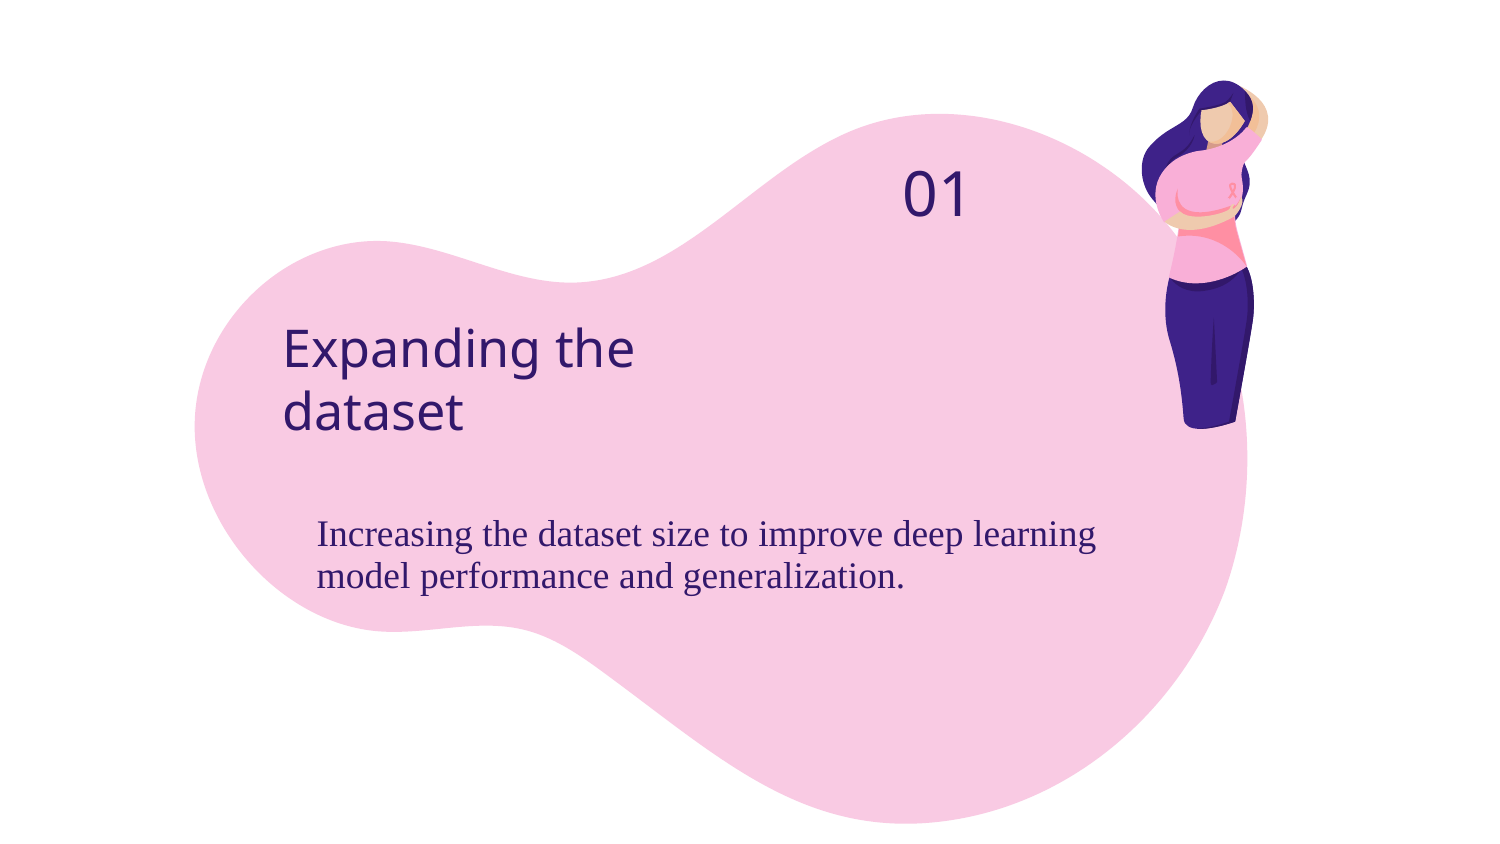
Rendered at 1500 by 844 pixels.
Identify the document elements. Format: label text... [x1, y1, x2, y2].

title 01 [887, 166, 1087, 244]
subtitle Increasing the dataset size to improve deep learning model performance and generalization. [301, 498, 1205, 652]
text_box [1137, 80, 1290, 430]
title Expanding the dataset [267, 300, 654, 395]
